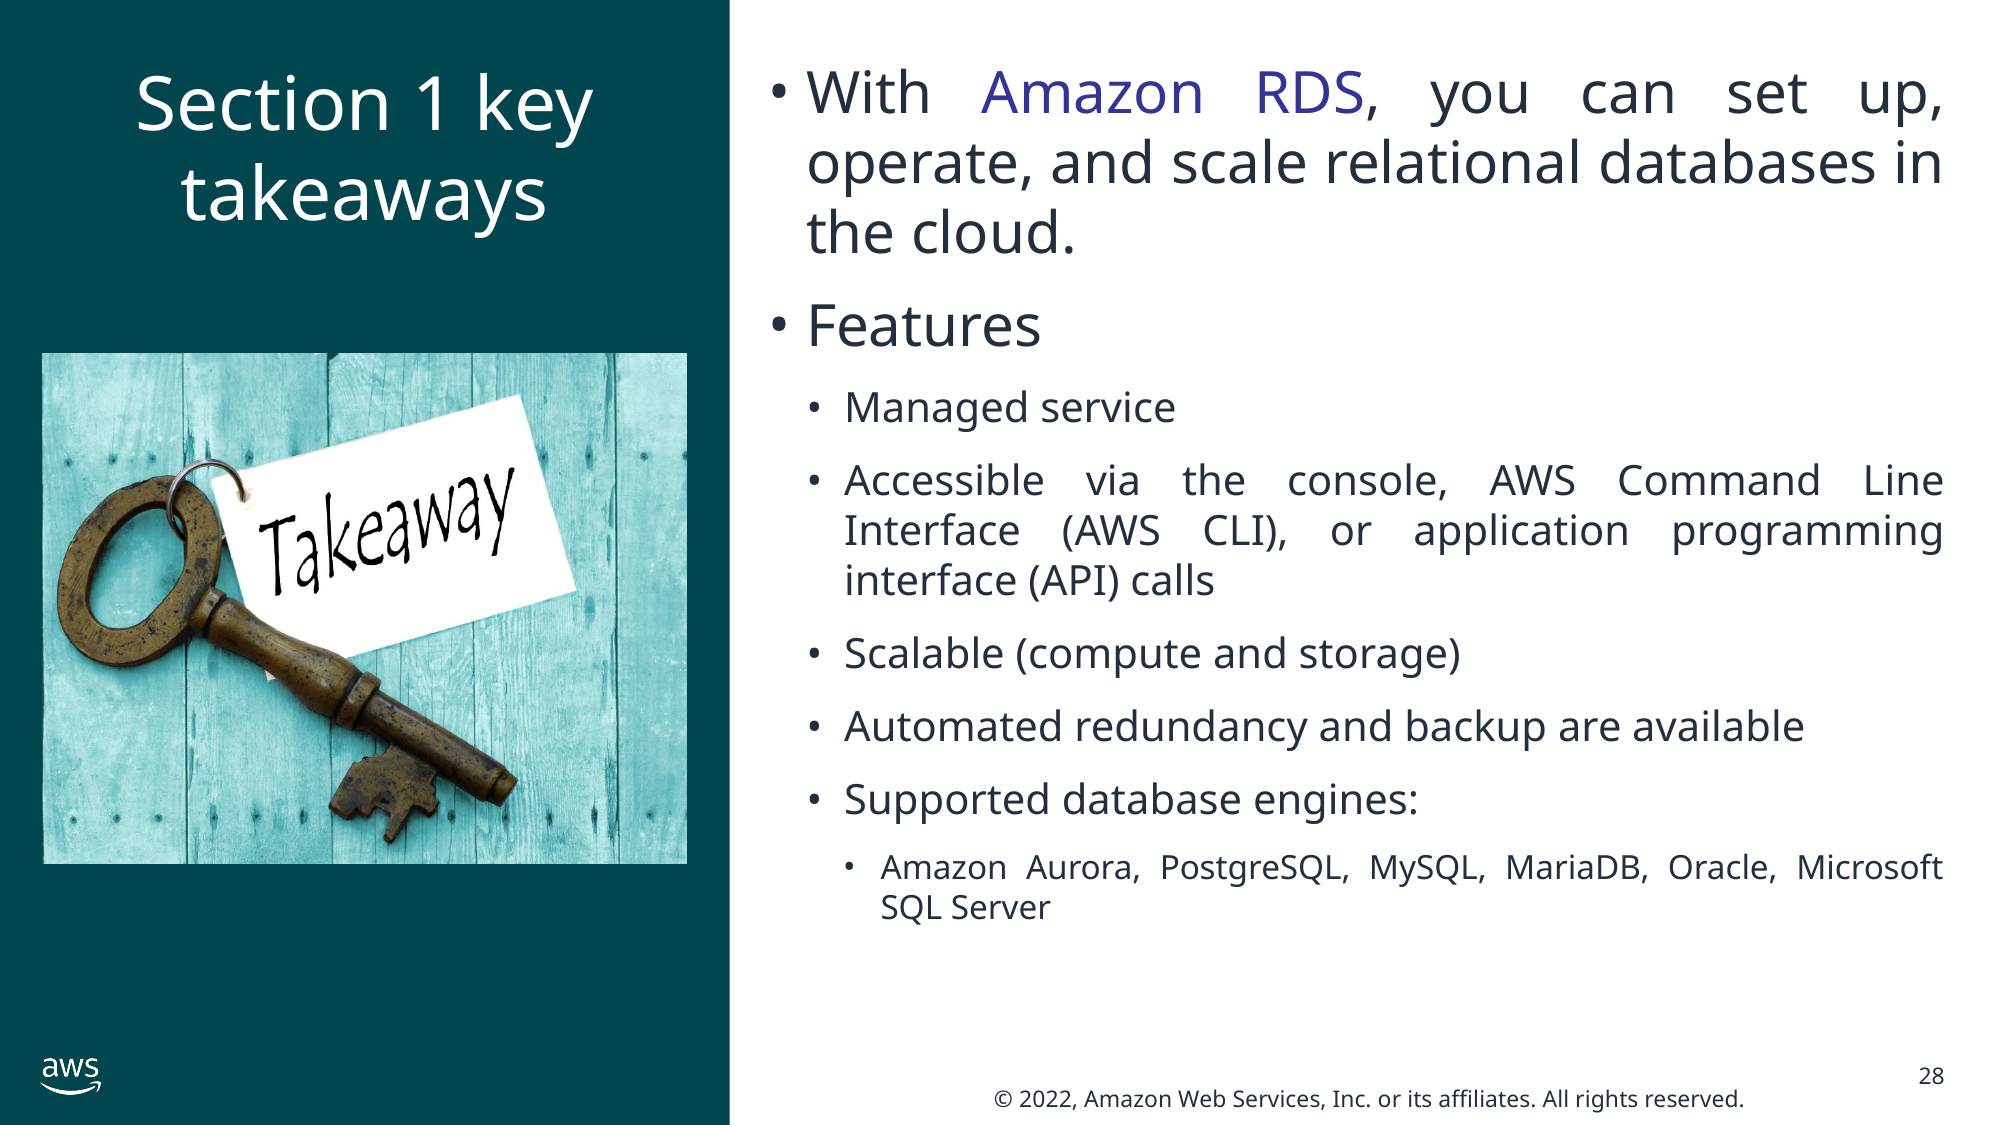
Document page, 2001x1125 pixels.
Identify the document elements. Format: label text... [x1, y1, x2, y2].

list With Amazon RDS, you can set up, operate, and scale relational databases in the cloud. Features Managed service Accessible via the console, AWS Command Line Interface (AWS CLI), or application programming interface (API) calls Scalable (compute and storage) Automated redundancy and backup are available Supported database engines: Amazon Aurora, PostgreSQL, MySQL, MariaDB, Oracle, Microsoft SQL Server [753, 47, 1961, 1056]
picture [41, 353, 688, 864]
slide_number 28 [1880, 1056, 1961, 1100]
picture [40, 1058, 101, 1095]
title Section 1 key takeaways [39, 47, 690, 355]
